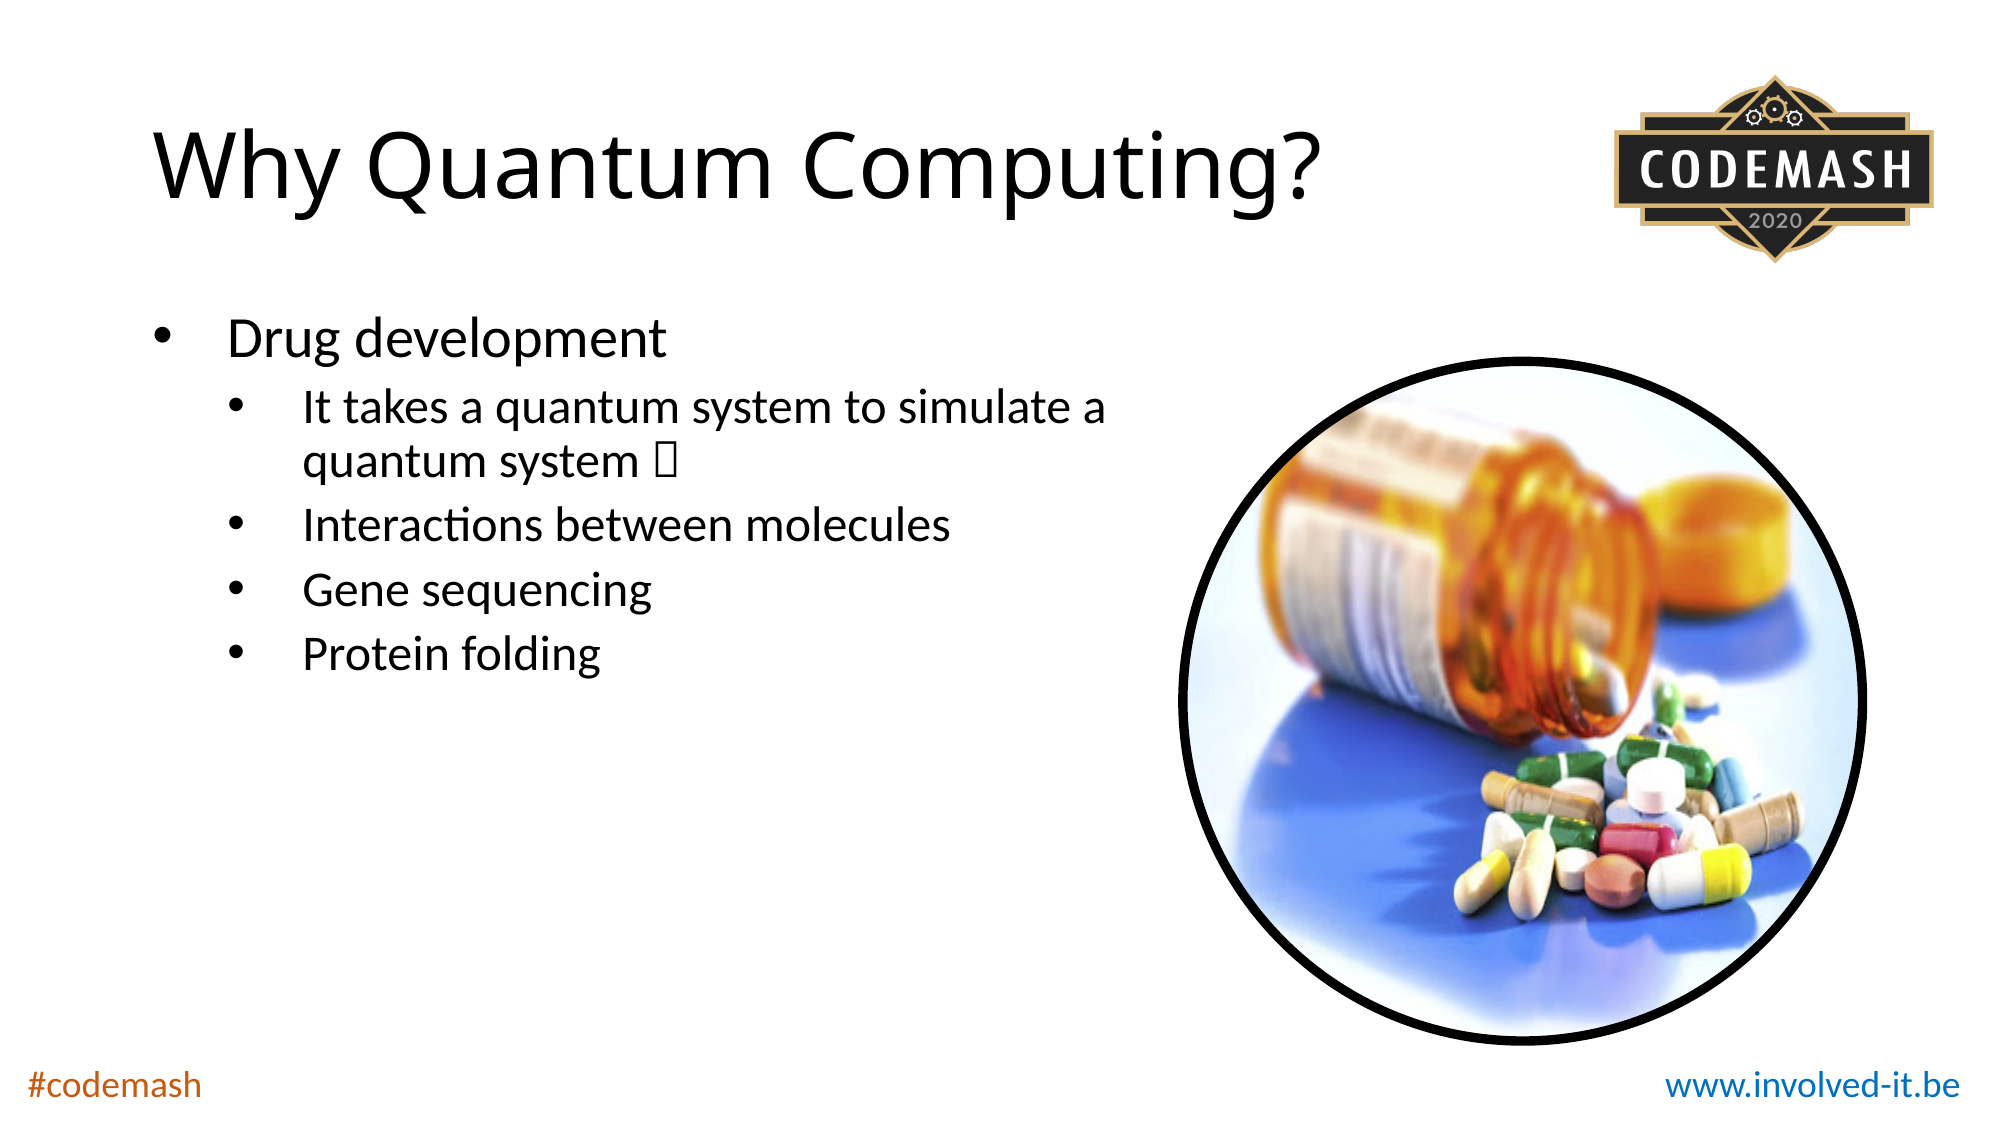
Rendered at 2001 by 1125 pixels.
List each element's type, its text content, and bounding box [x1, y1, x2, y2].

list Drug development It takes a quantum system to simulate a quantum system  Interactions between molecules Gene sequencing Protein folding [137, 299, 1249, 1014]
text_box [1182, 360, 1865, 1042]
picture [1538, 73, 2001, 264]
title Why Quantum Computing? [137, 59, 1538, 278]
